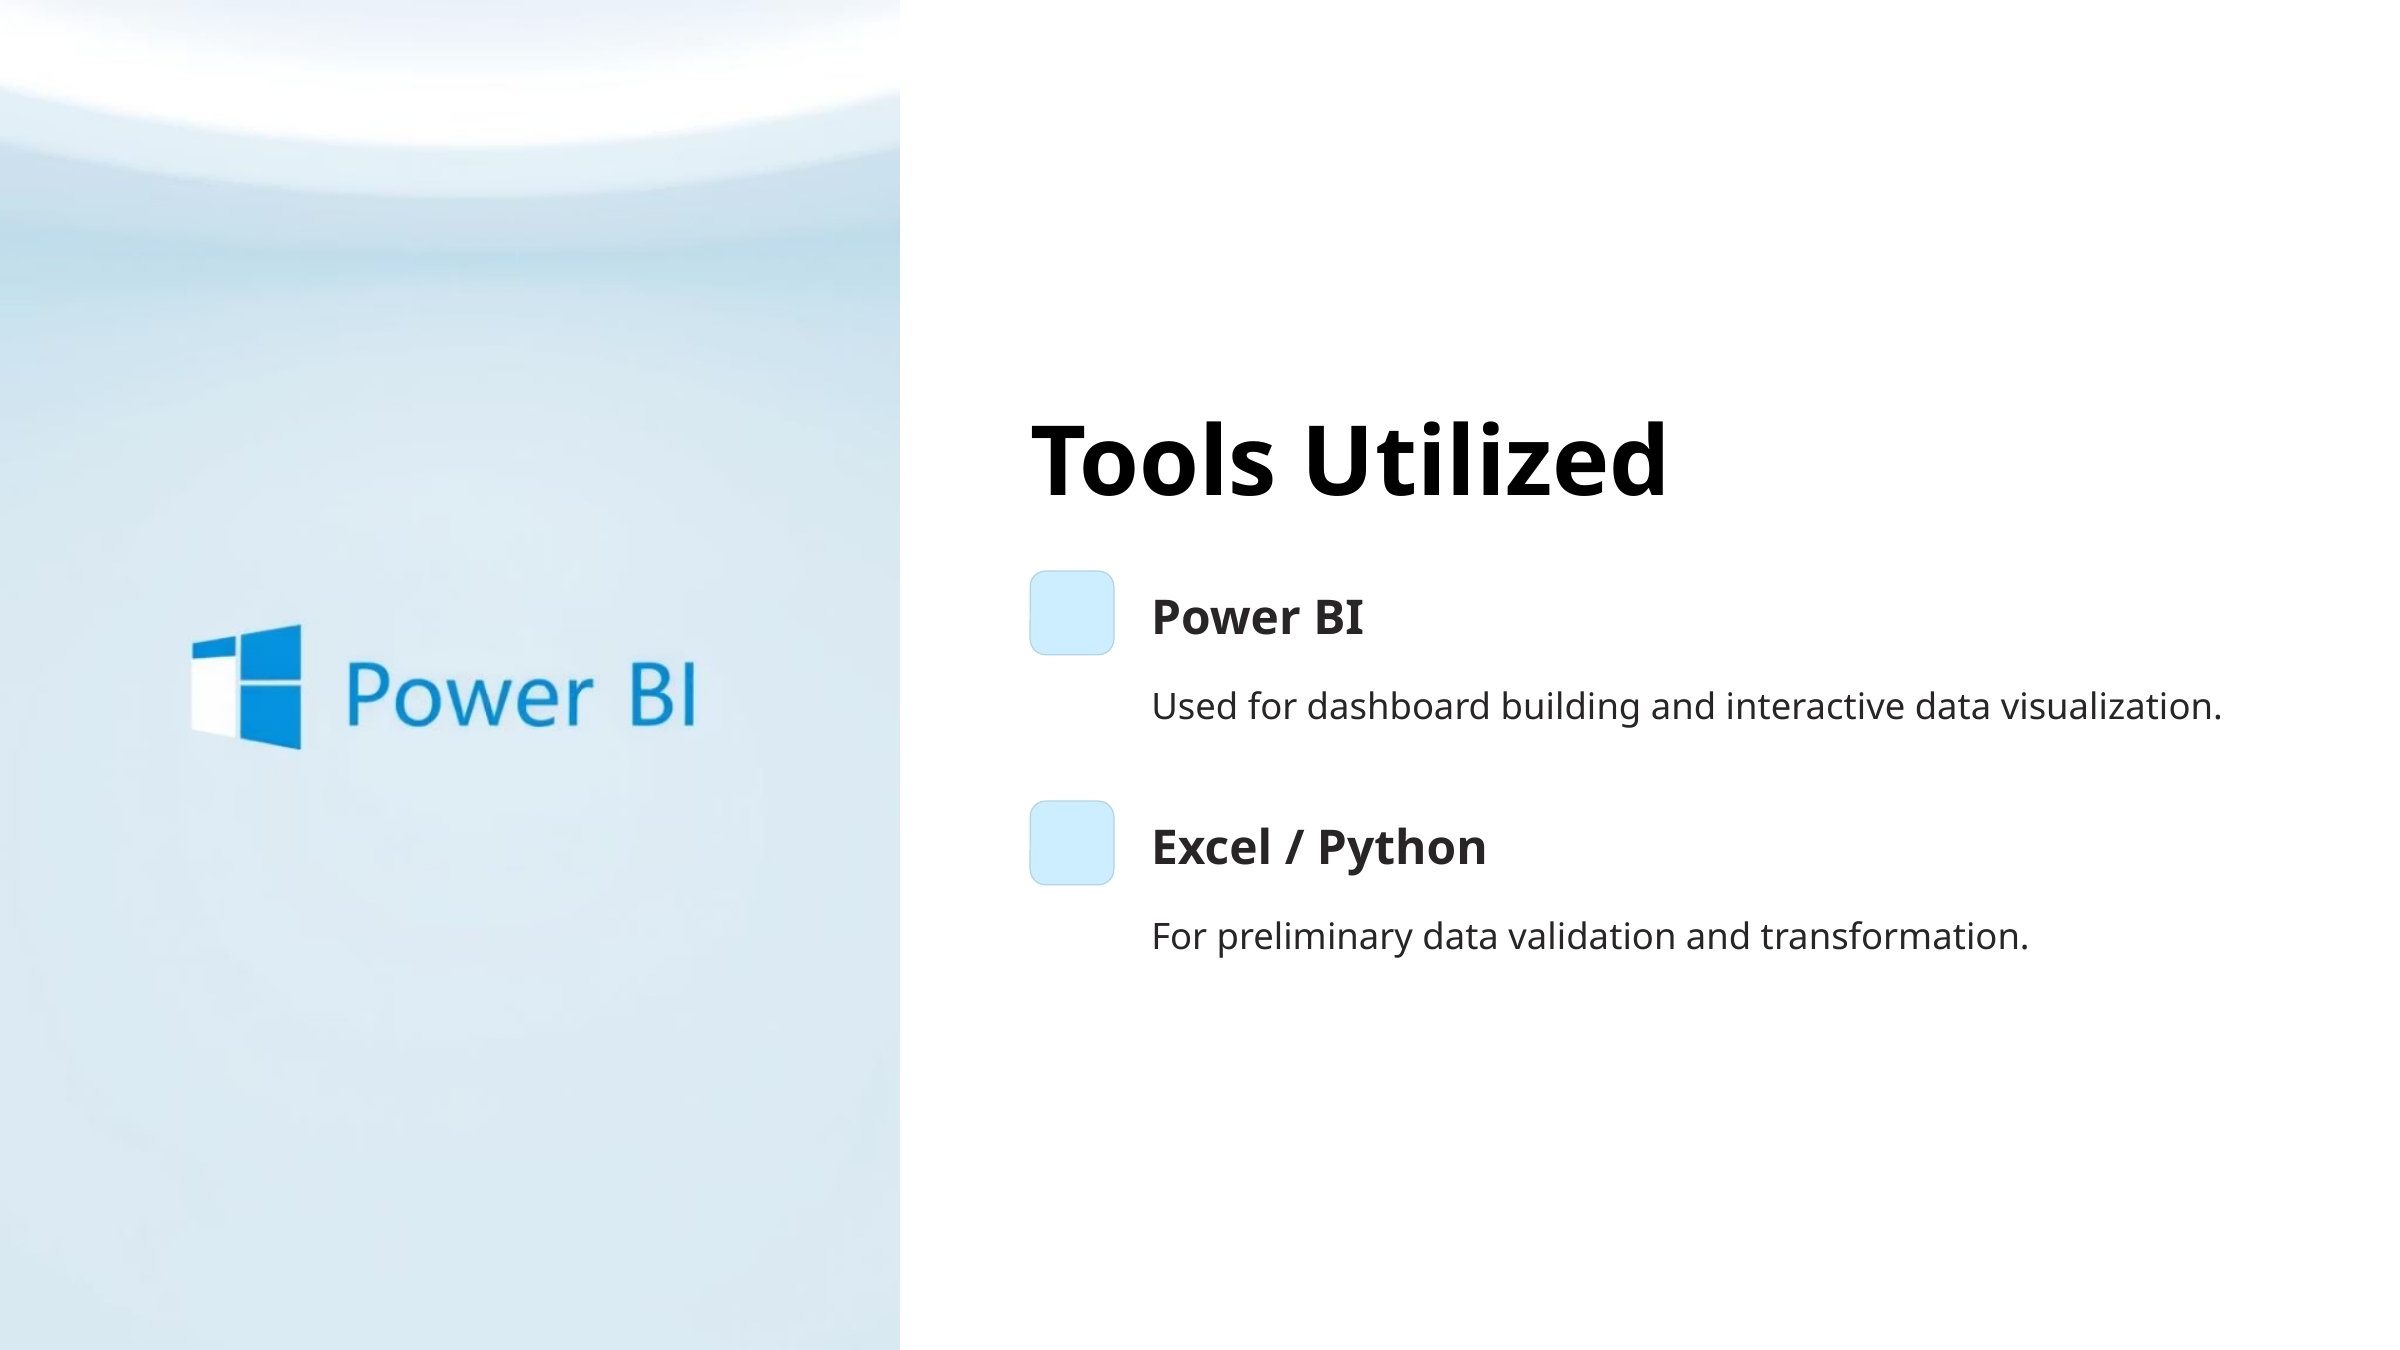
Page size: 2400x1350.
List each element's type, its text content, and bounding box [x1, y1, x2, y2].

text_box For preliminary data validation and transformation. [1151, 897, 2270, 957]
text_box Power BI [1151, 583, 1640, 645]
text_box [1030, 570, 1114, 655]
text_box [1030, 801, 1114, 885]
picture [0, 0, 900, 1350]
text_box Tools Utilized [1030, 393, 2007, 516]
text_box Excel / Python [1151, 813, 1640, 875]
text_box Used for dashboard building and interactive data visualization. [1151, 667, 2270, 727]
